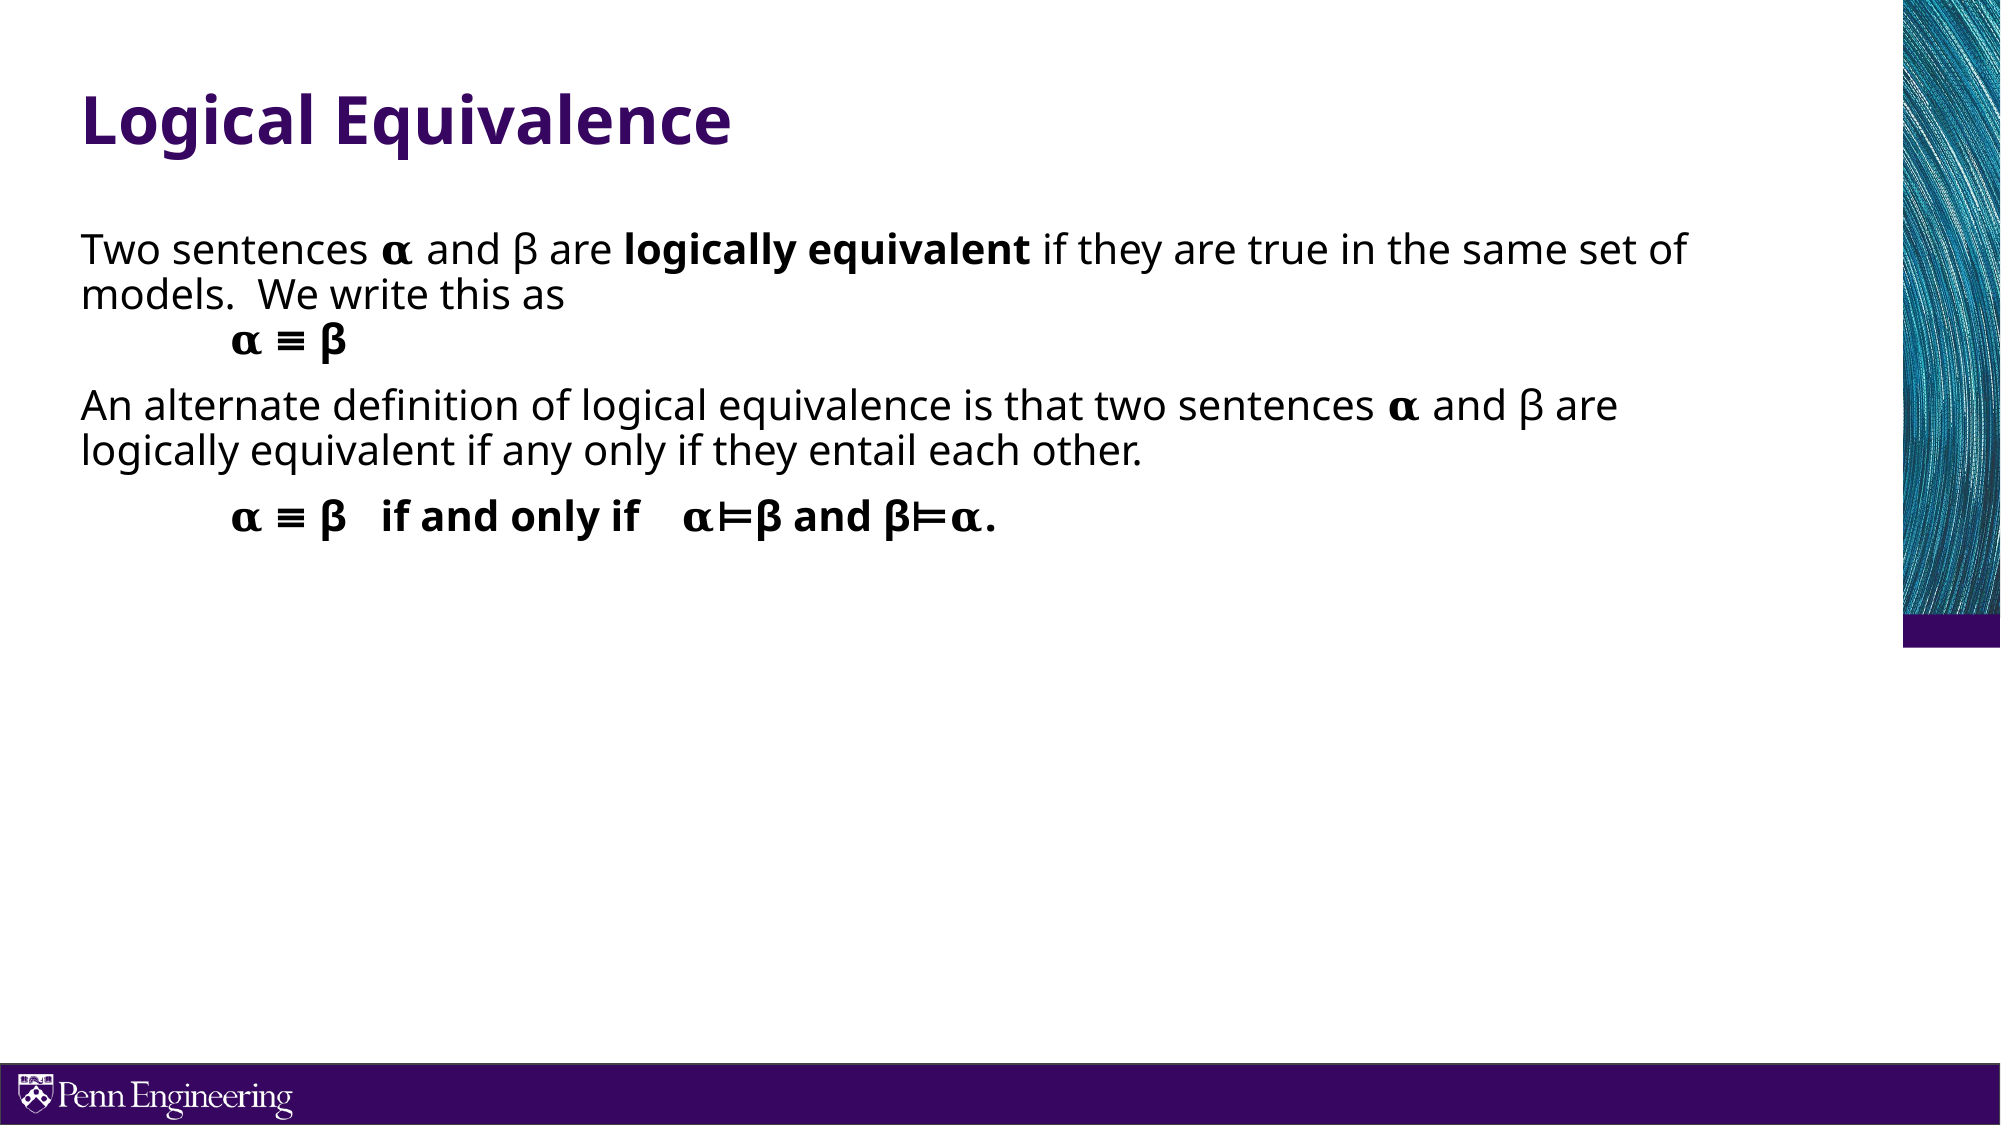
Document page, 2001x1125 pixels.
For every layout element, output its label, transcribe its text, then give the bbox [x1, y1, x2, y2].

picture [1971, 53, 1979, 64]
picture [1989, 0, 2001, 13]
picture [1908, 277, 1920, 293]
picture [1903, 374, 1908, 384]
picture [1913, 321, 1917, 333]
picture [1903, 341, 1915, 350]
picture [1962, 39, 1970, 47]
picture [1903, 523, 1914, 546]
picture [1916, 342, 1921, 352]
title Logical Equivalence [65, 59, 1863, 187]
picture [8, 1066, 301, 1123]
picture [1906, 362, 1912, 370]
list Two sentences 𝛂 and β are logically equivalent if they are true in the same set of models. We write this as 𝛂 ≡ β An alternate definition of logical equivalence is that two sentences 𝛂 and β are logically equivalent if any only if they entail each other. 𝛂 ≡ β if and only if 𝛂⊨β and β⊨𝛂. [65, 221, 1791, 1008]
picture [1903, 310, 1915, 339]
picture [1903, 0, 2001, 618]
picture [1949, 13, 1955, 20]
